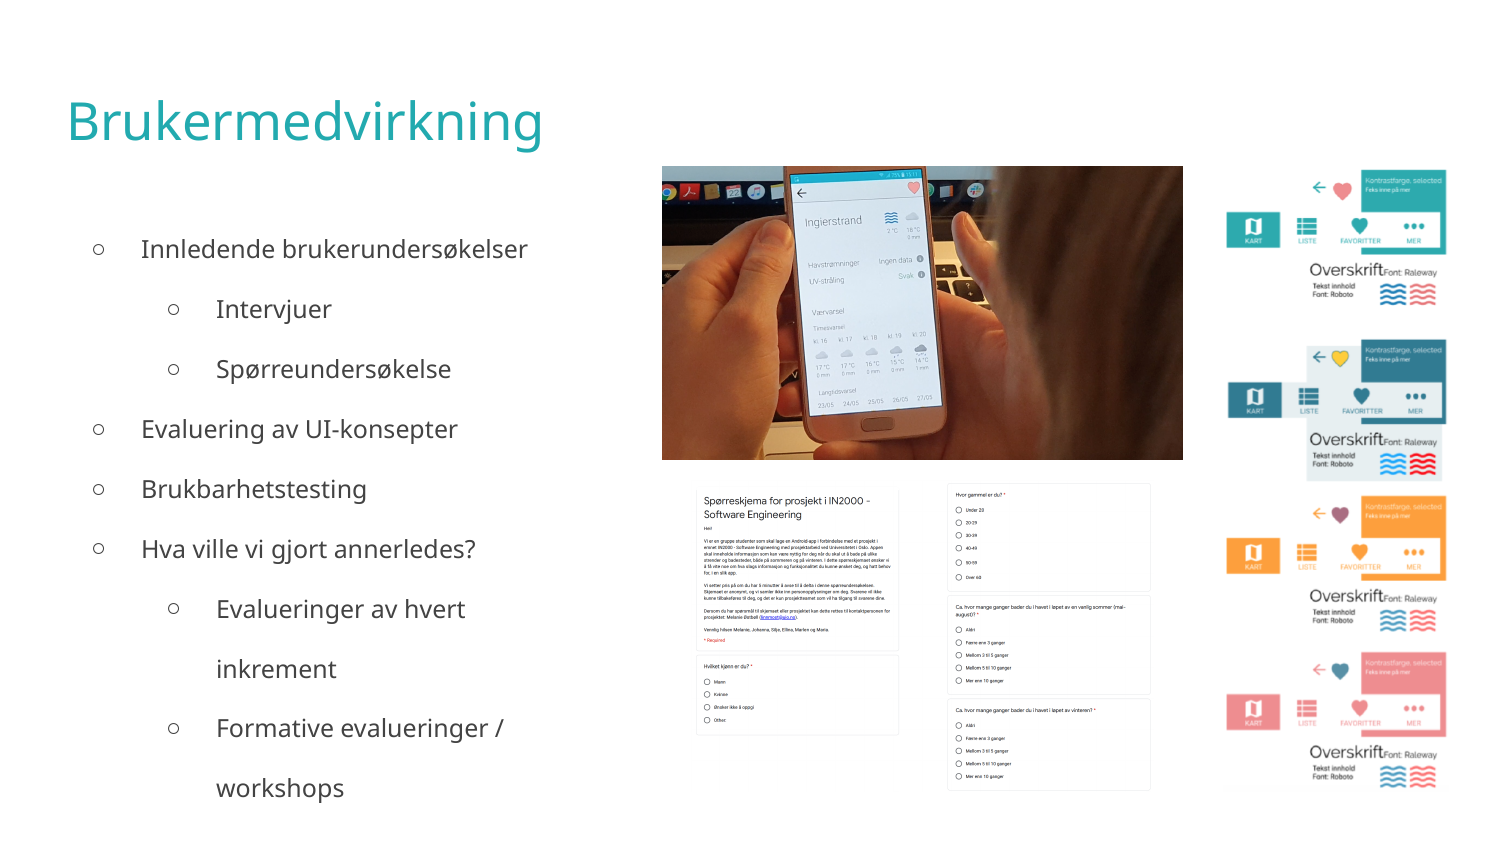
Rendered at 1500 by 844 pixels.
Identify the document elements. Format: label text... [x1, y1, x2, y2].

picture [1223, 166, 1450, 793]
picture [662, 166, 1184, 460]
list Innledende brukerundersøkelser Intervjuer Spørreundersøkelse Evaluering av UI-konsepter Brukbarhetstesting Hva ville vi gjort annerledes? Evalueringer av hvert inkrement Formative evalueringer / workshops [50, 188, 581, 815]
picture [691, 479, 1155, 793]
title Brukermedvirkning [50, 72, 1450, 168]
